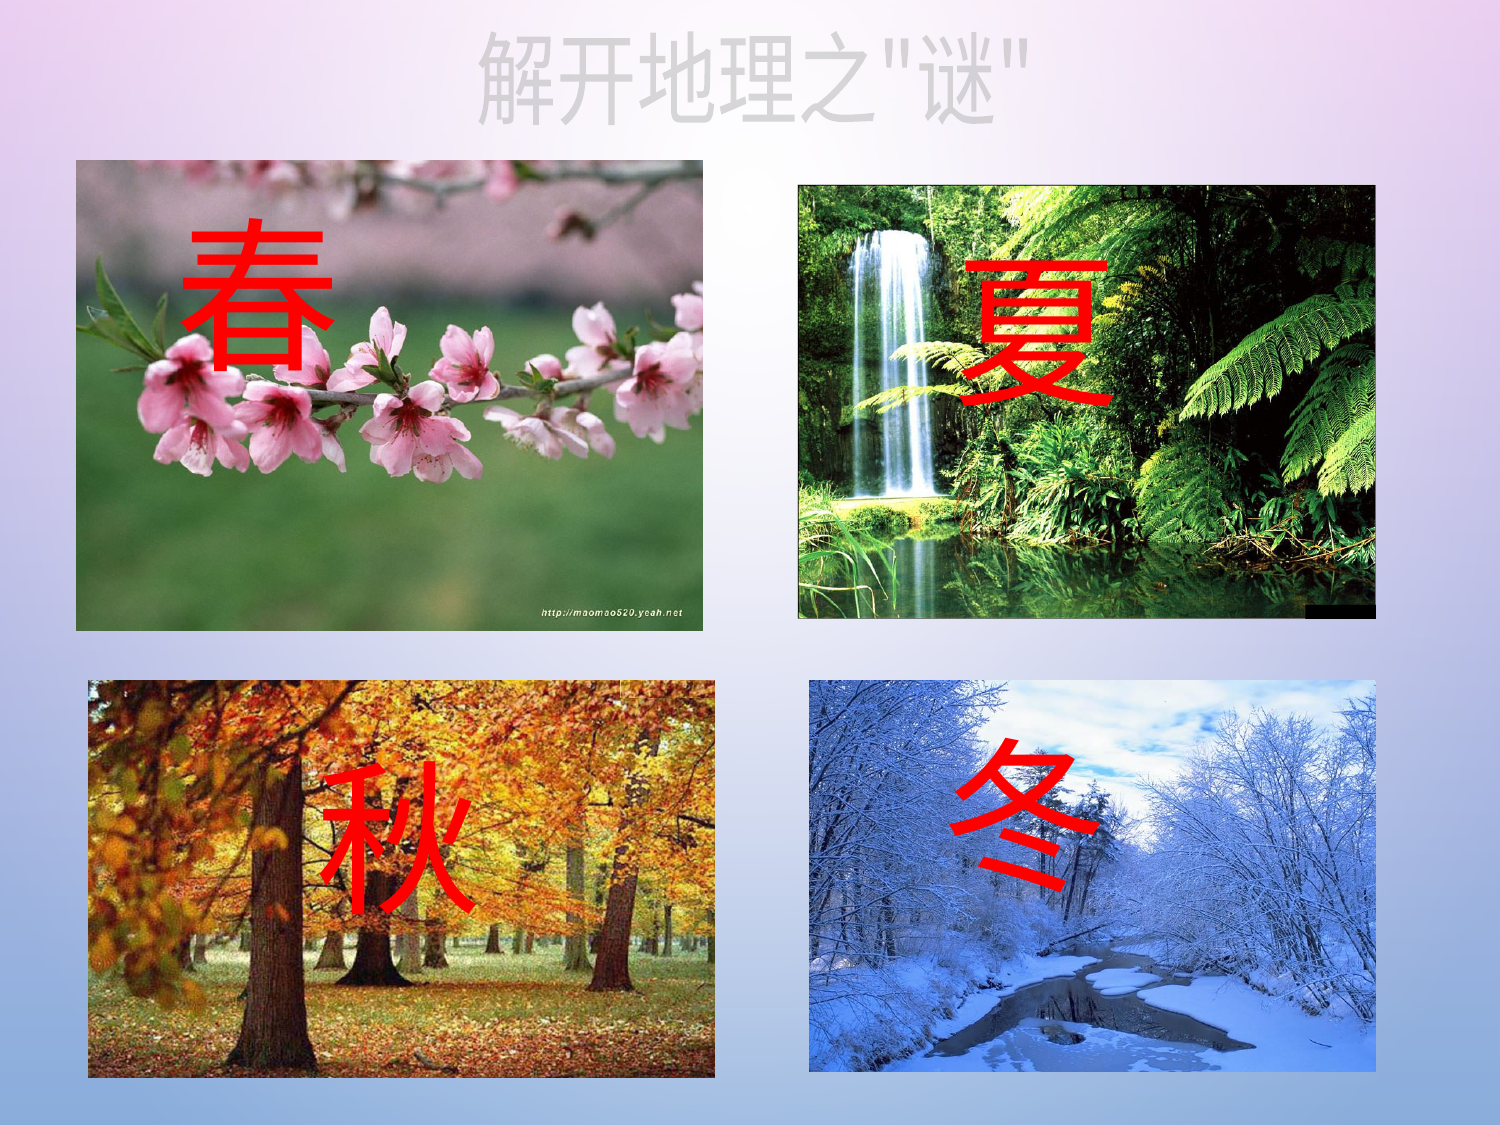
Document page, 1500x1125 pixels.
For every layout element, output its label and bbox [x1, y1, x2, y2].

list [76, 160, 704, 631]
picture [0, 0, 1500, 1125]
list [796, 184, 1376, 619]
list [88, 680, 715, 1078]
list [808, 680, 1377, 1072]
